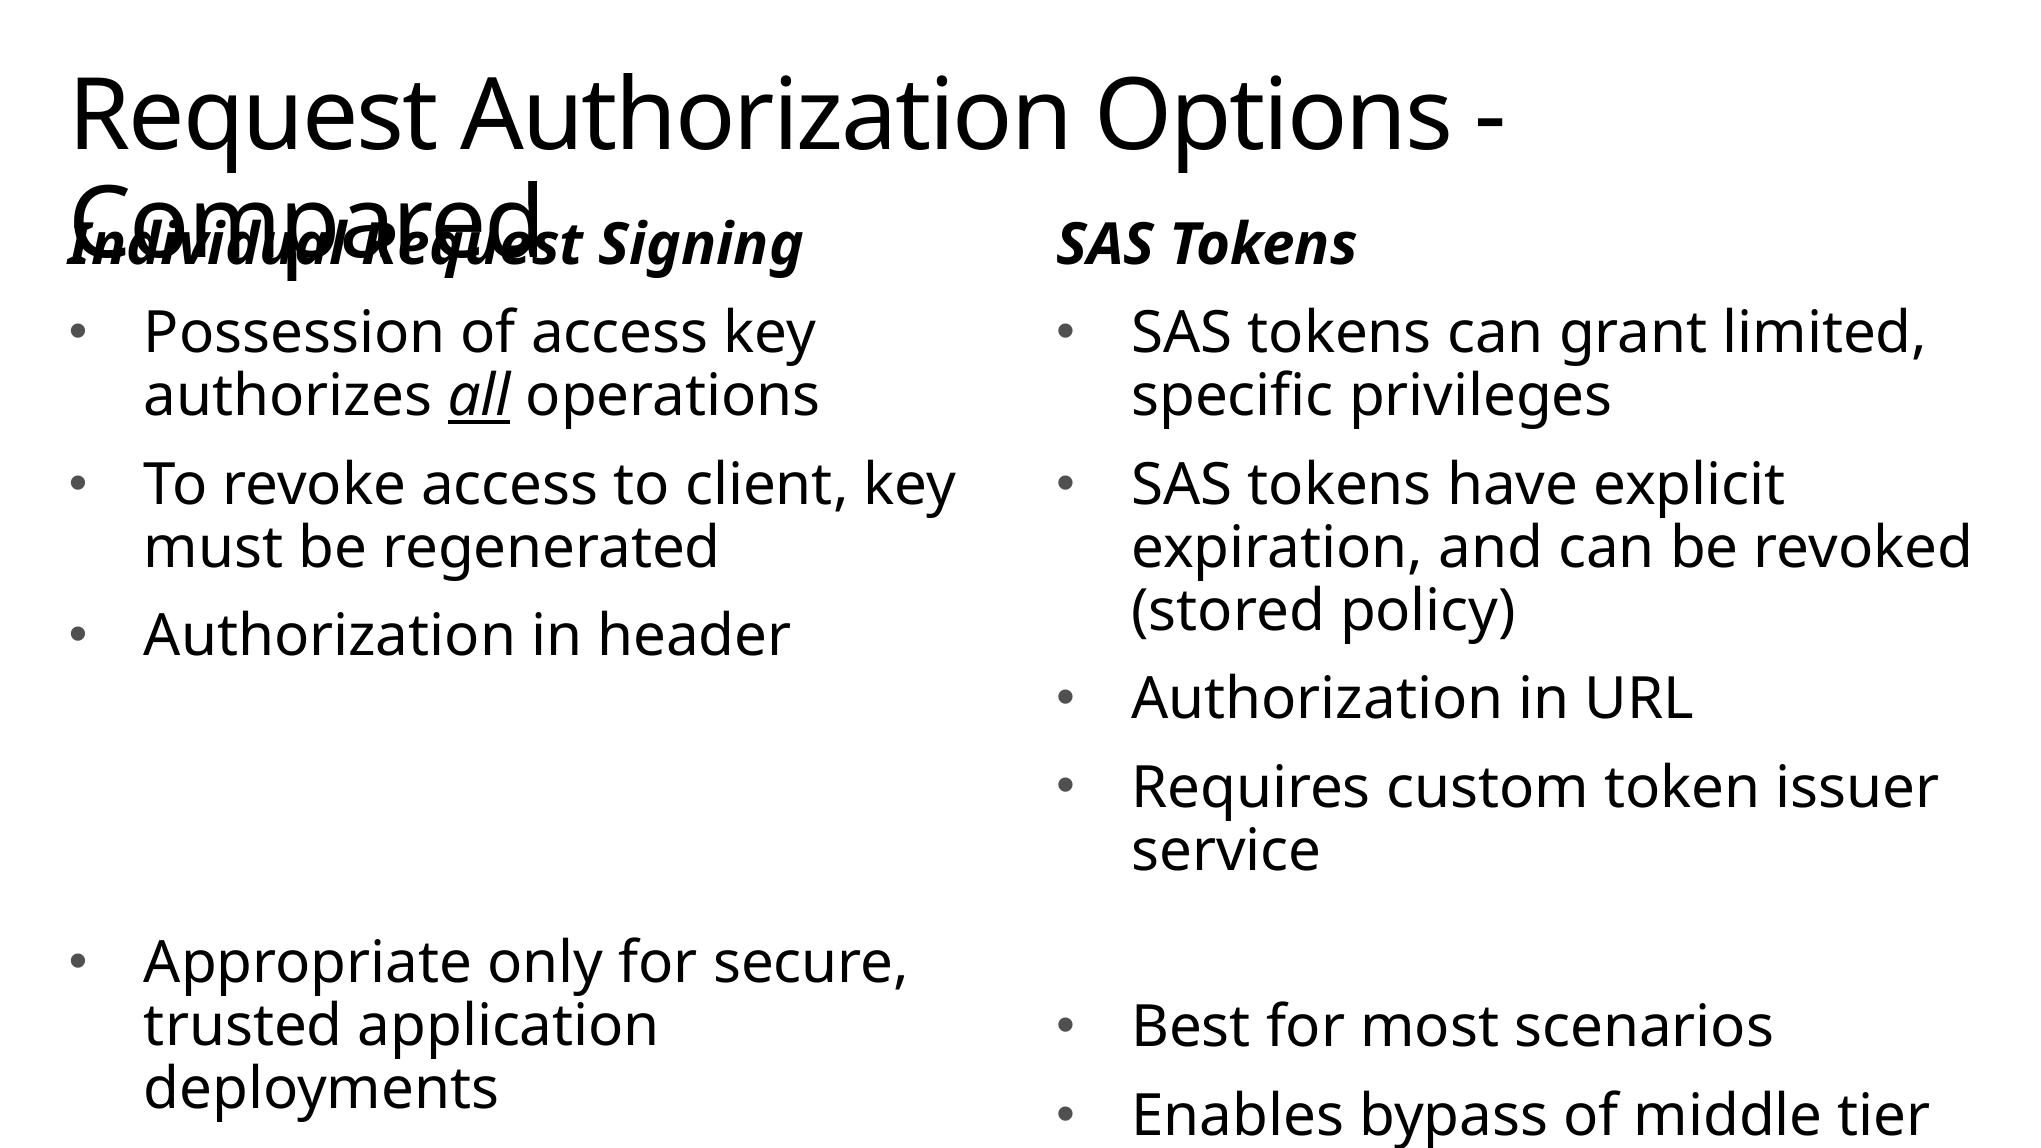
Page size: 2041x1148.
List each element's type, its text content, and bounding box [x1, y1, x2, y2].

list SAS Tokens SAS tokens can grant limited, specific privileges SAS tokens have explicit expiration, and can be revoked (stored policy) Authorization in URL Requires custom token issuer service Best for most scenarios Enables bypass of middle tier [1032, 198, 2041, 1106]
title Request Authorization Options - Compared [45, 48, 1996, 199]
list Individual Request Signing Possession of access key authorizes all operations To revoke access to client, key must be regenerated Authorization in header Appropriate only for secure, trusted application deployments [45, 198, 1008, 1079]
